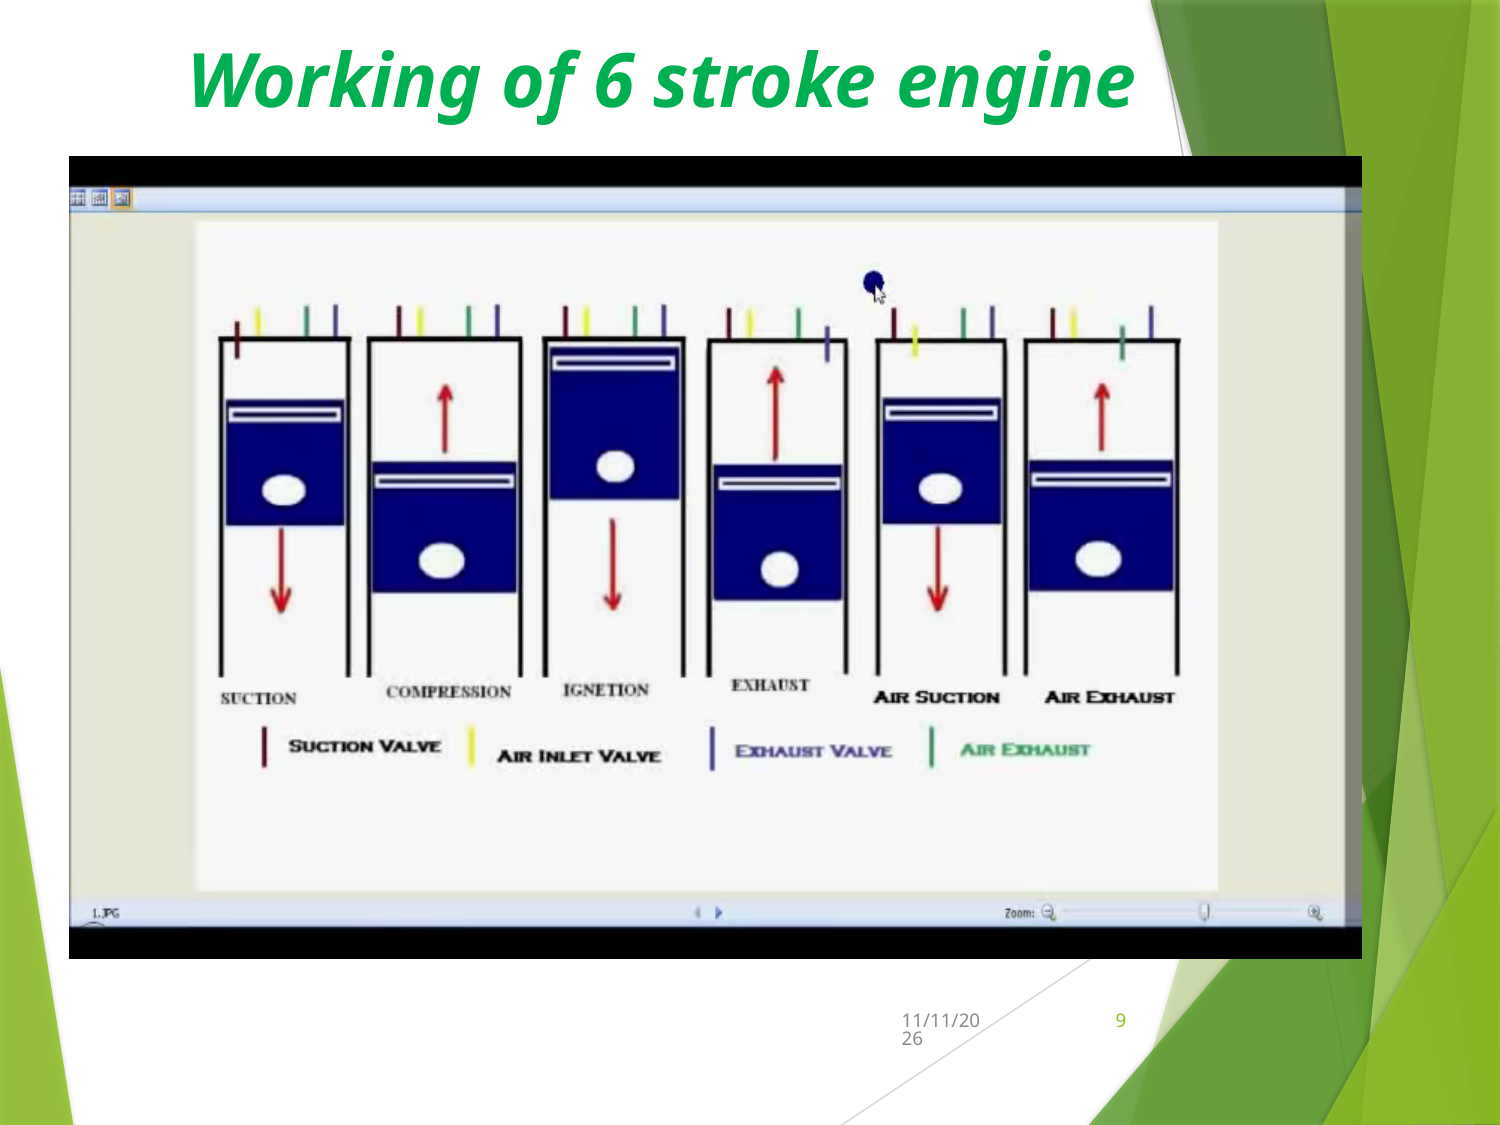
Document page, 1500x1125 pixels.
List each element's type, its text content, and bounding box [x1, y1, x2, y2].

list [68, 155, 1363, 960]
title Working of 6 stroke engine [37, 24, 1288, 113]
slide_number 9 [1057, 991, 1142, 1051]
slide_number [886, 991, 999, 1051]
